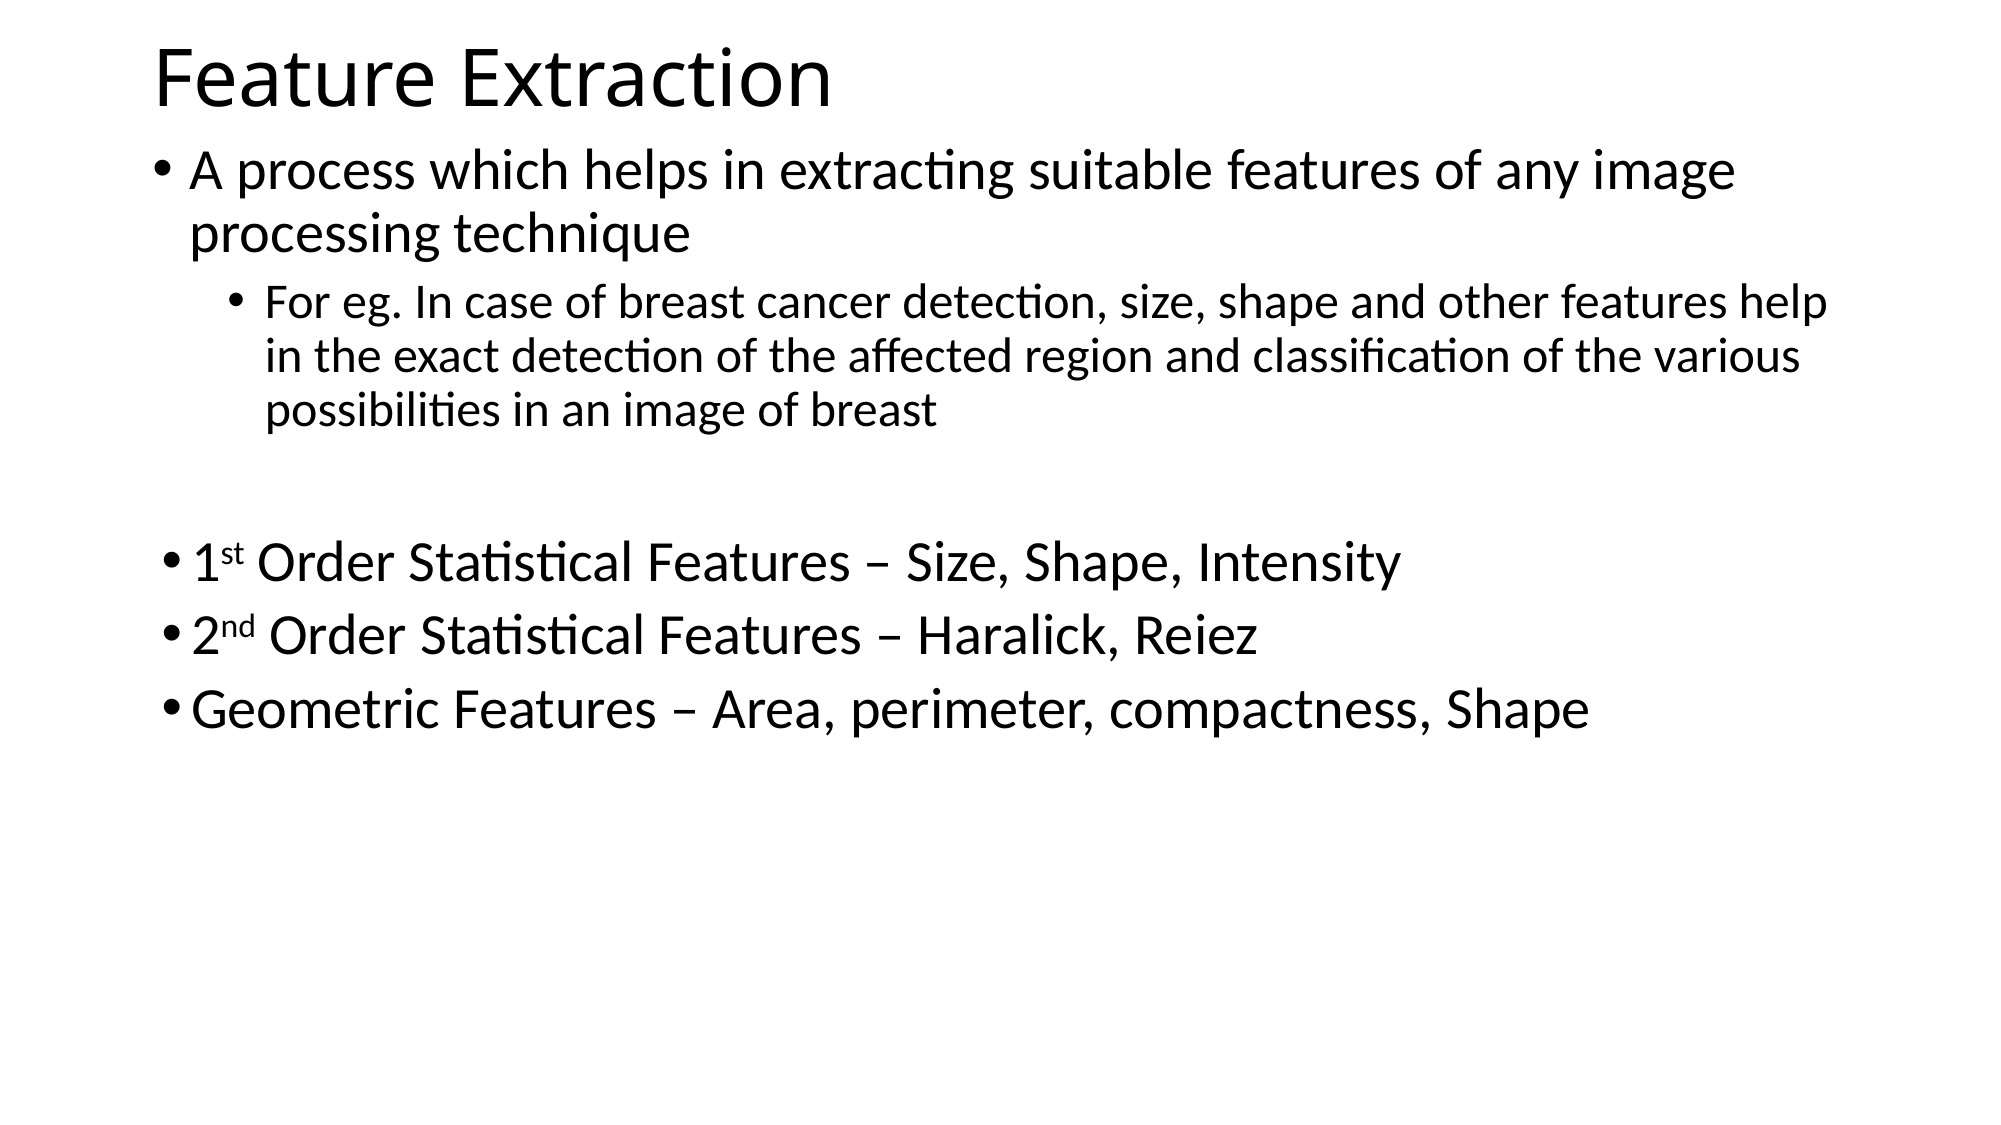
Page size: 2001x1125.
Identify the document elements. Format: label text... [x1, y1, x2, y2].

title Feature Extraction [137, 30, 1863, 131]
list A process which helps in extracting suitable features of any image processing technique For eg. In case of breast cancer detection, size, shape and other features help in the exact detection of the affected region and classification of the various possibilities in an image of breast 1st Order Statistical Features – Size, Shape, Intensity 2nd Order Statistical Features – Haralick, Reiez Geometric Features – Area, perimeter, compactness, Shape [137, 131, 1863, 1014]
